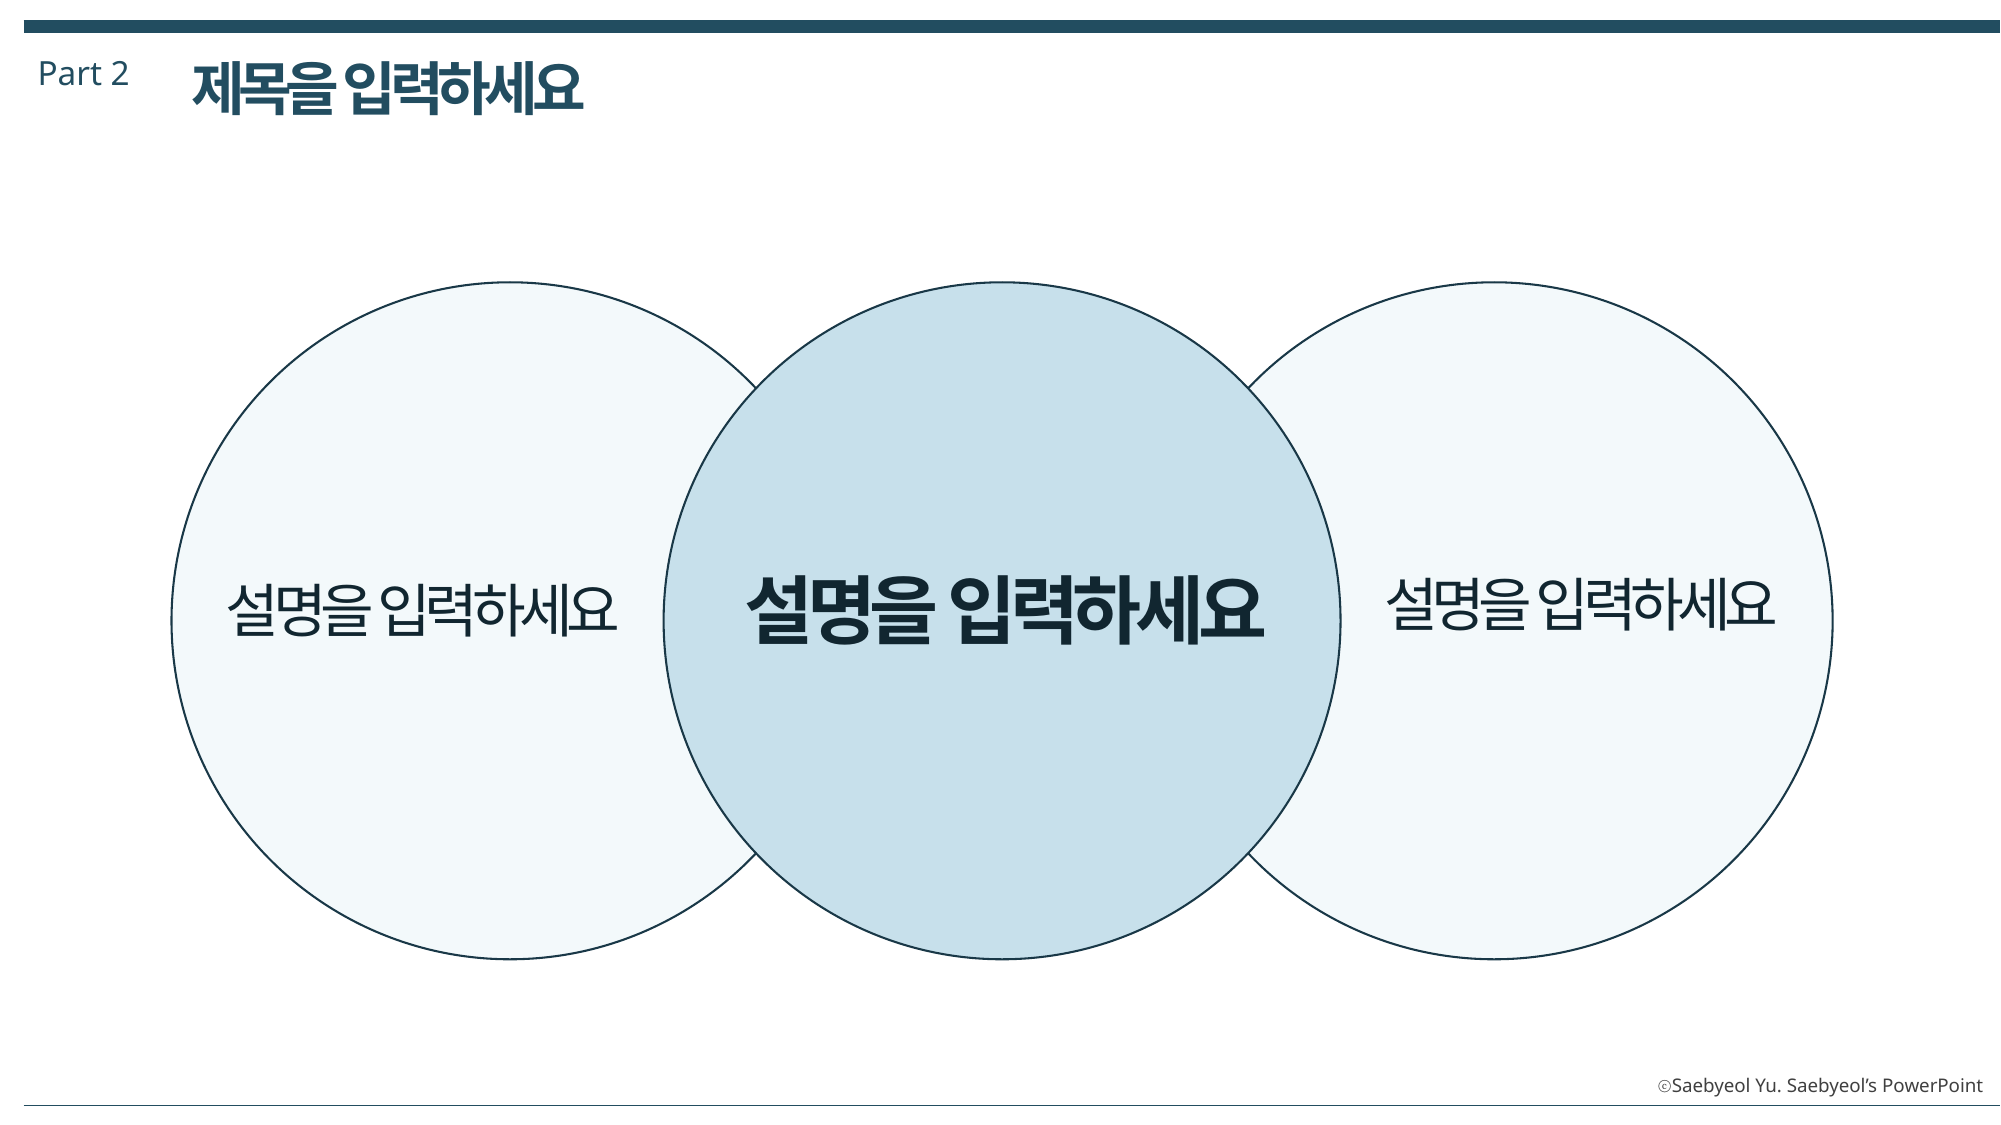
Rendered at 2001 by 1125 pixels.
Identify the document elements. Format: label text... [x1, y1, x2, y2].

text_box 설명을 입력하세요 [1369, 560, 1794, 646]
text_box [662, 281, 1342, 961]
text_box [170, 281, 756, 961]
text_box 설명을 입력하세요 [729, 556, 1283, 662]
text_box Part 2 [22, 44, 145, 100]
text_box [1248, 281, 1834, 961]
text_box 제목을 입력하세요 [176, 44, 601, 130]
text_box 설명을 입력하세요 [211, 566, 635, 652]
